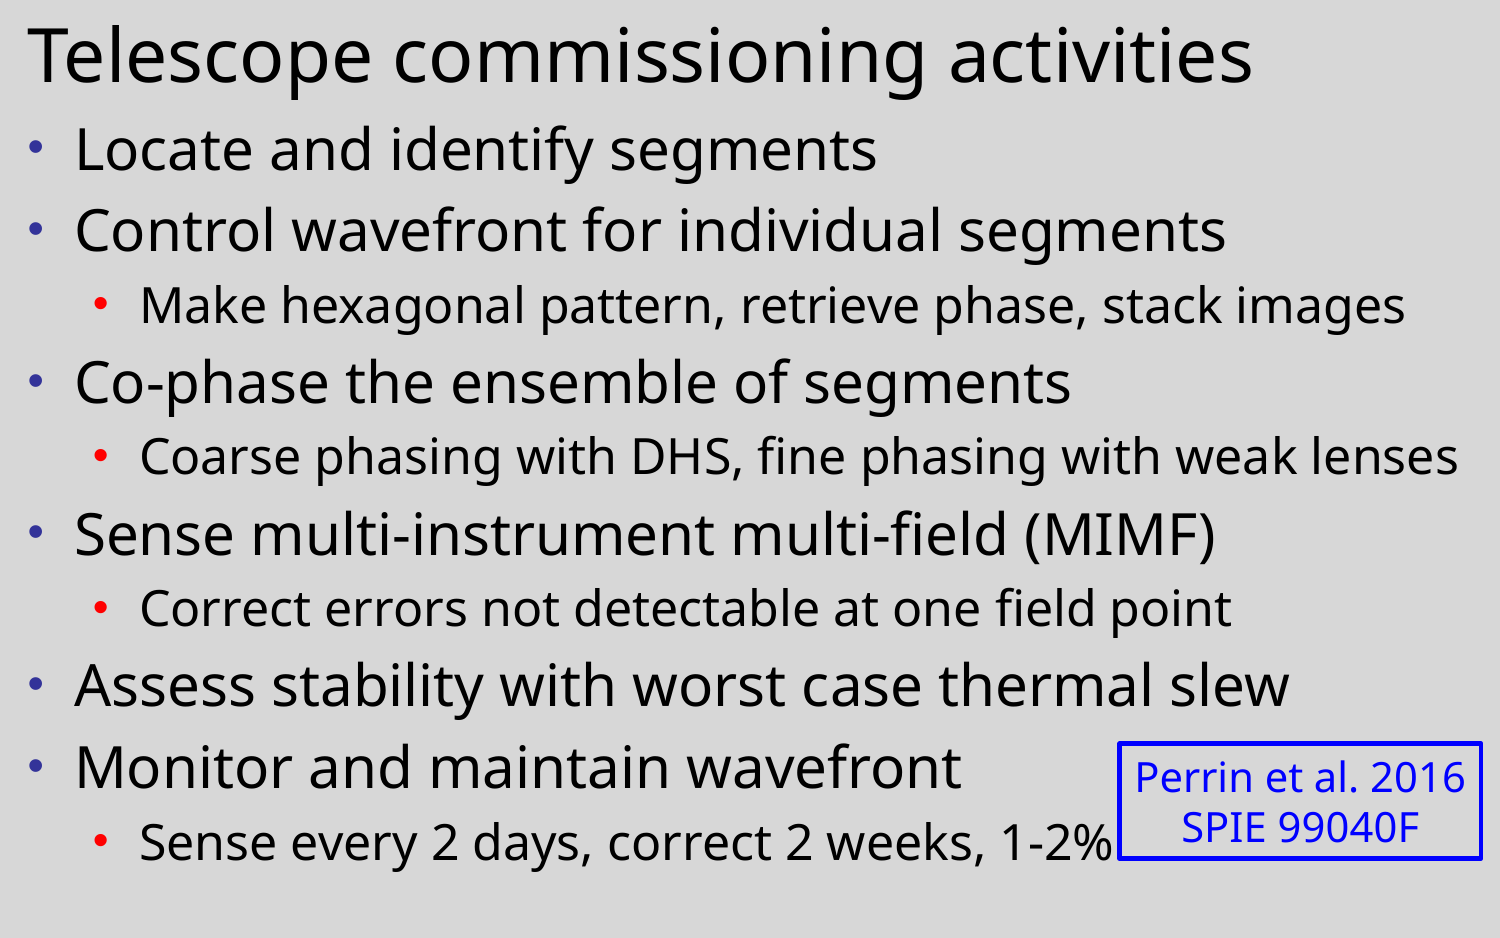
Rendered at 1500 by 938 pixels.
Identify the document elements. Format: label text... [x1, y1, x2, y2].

list Locate and identify segments Control wavefront for individual segments Make hexagonal pattern, retrieve phase, stack images Co-phase the ensemble of segments Coarse phasing with DHS, fine phasing with weak lenses Sense multi-instrument multi-field (MIMF) Correct errors not detectable at one field point Assess stability with worst case thermal slew Monitor and maintain wavefront Sense every 2 days, correct 2 weeks, 1-2% [12, 104, 1488, 928]
title Telescope commissioning activities [12, 10, 1488, 94]
text_box Perrin et al. 2016 SPIE 99040F [1119, 743, 1482, 859]
